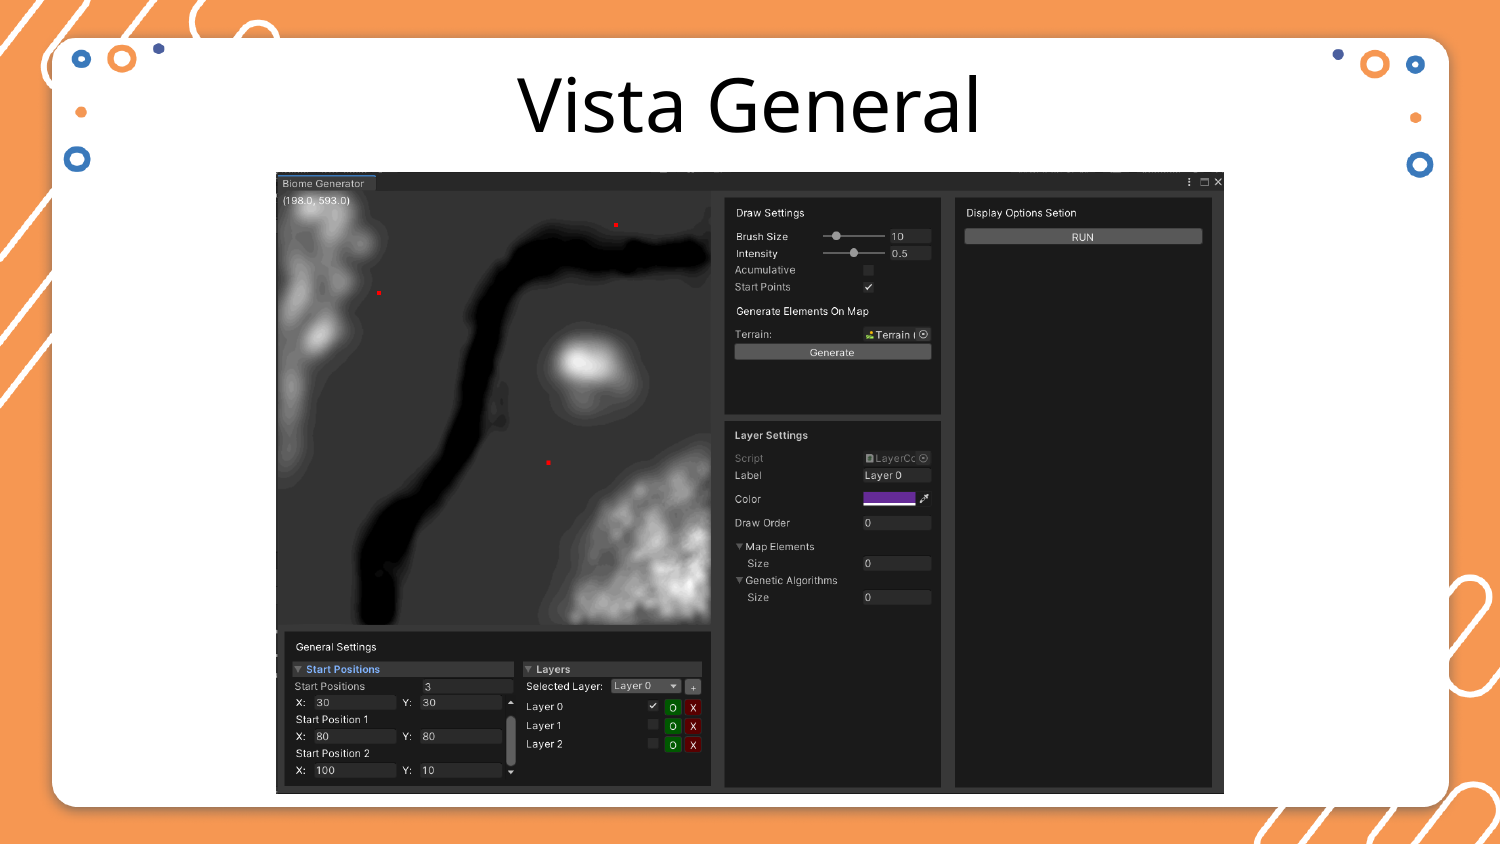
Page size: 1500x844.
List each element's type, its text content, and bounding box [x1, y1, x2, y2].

title Vista General [51, 34, 1449, 173]
picture [0, 0, 1500, 844]
